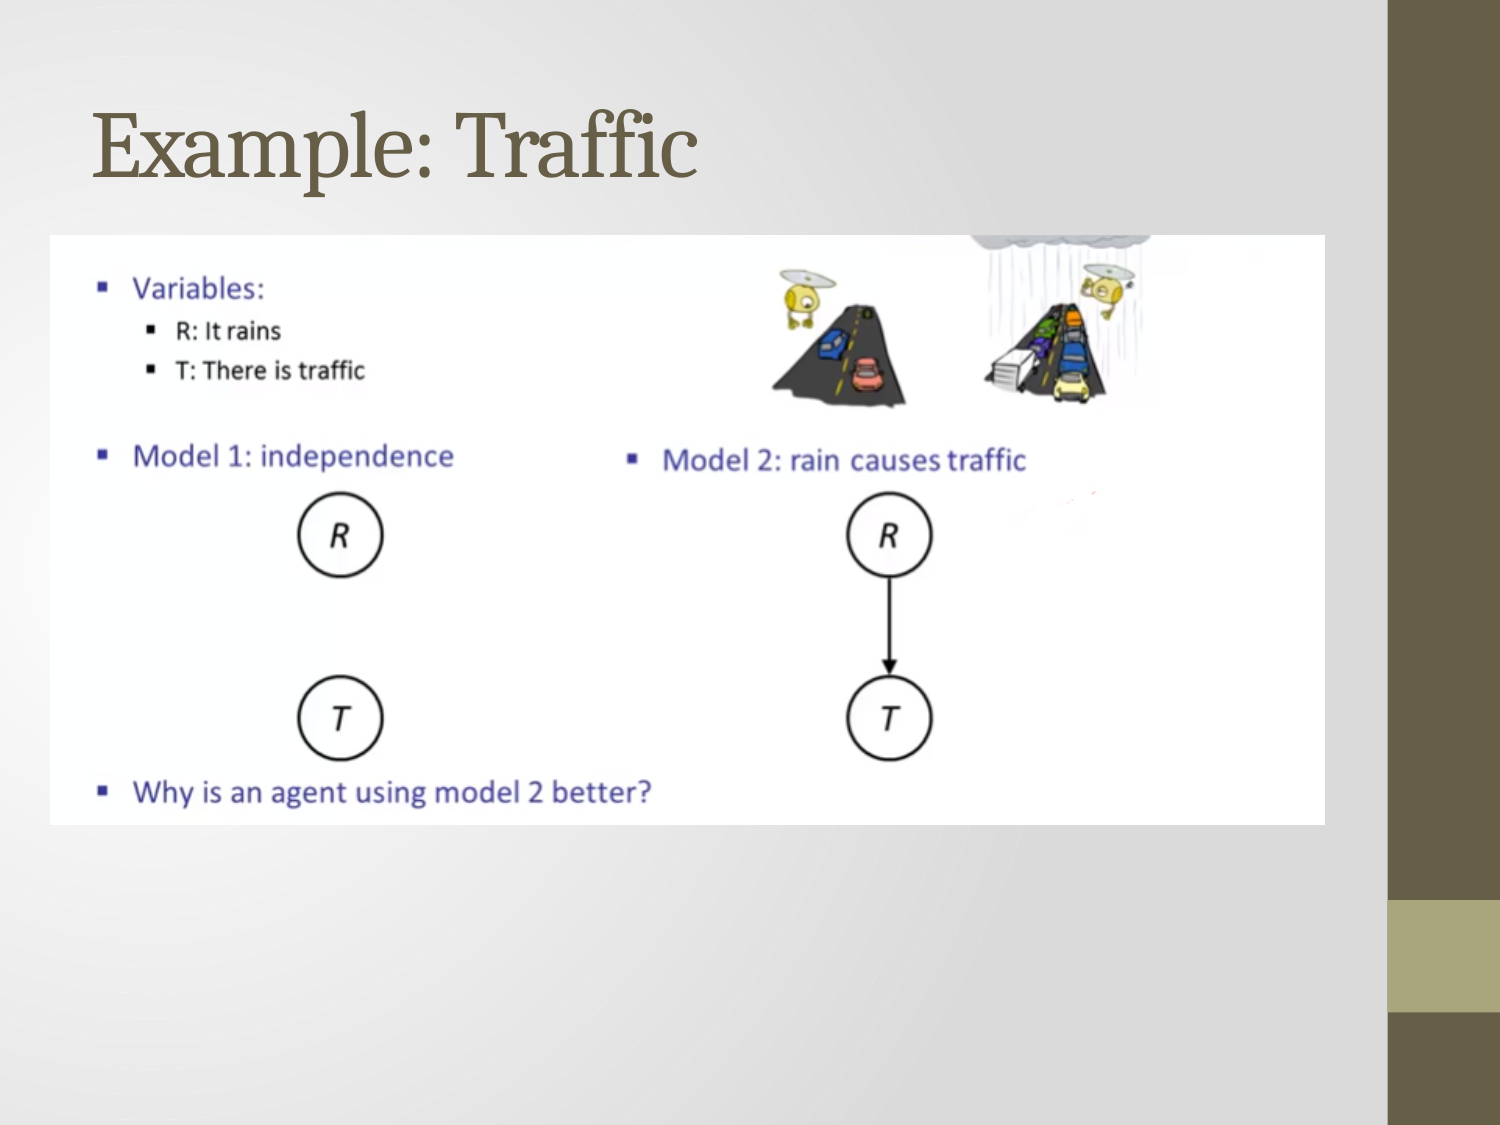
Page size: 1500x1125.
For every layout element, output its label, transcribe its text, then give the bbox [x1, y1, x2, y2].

title Example: Traffic [75, 45, 1325, 229]
picture [49, 235, 1326, 825]
